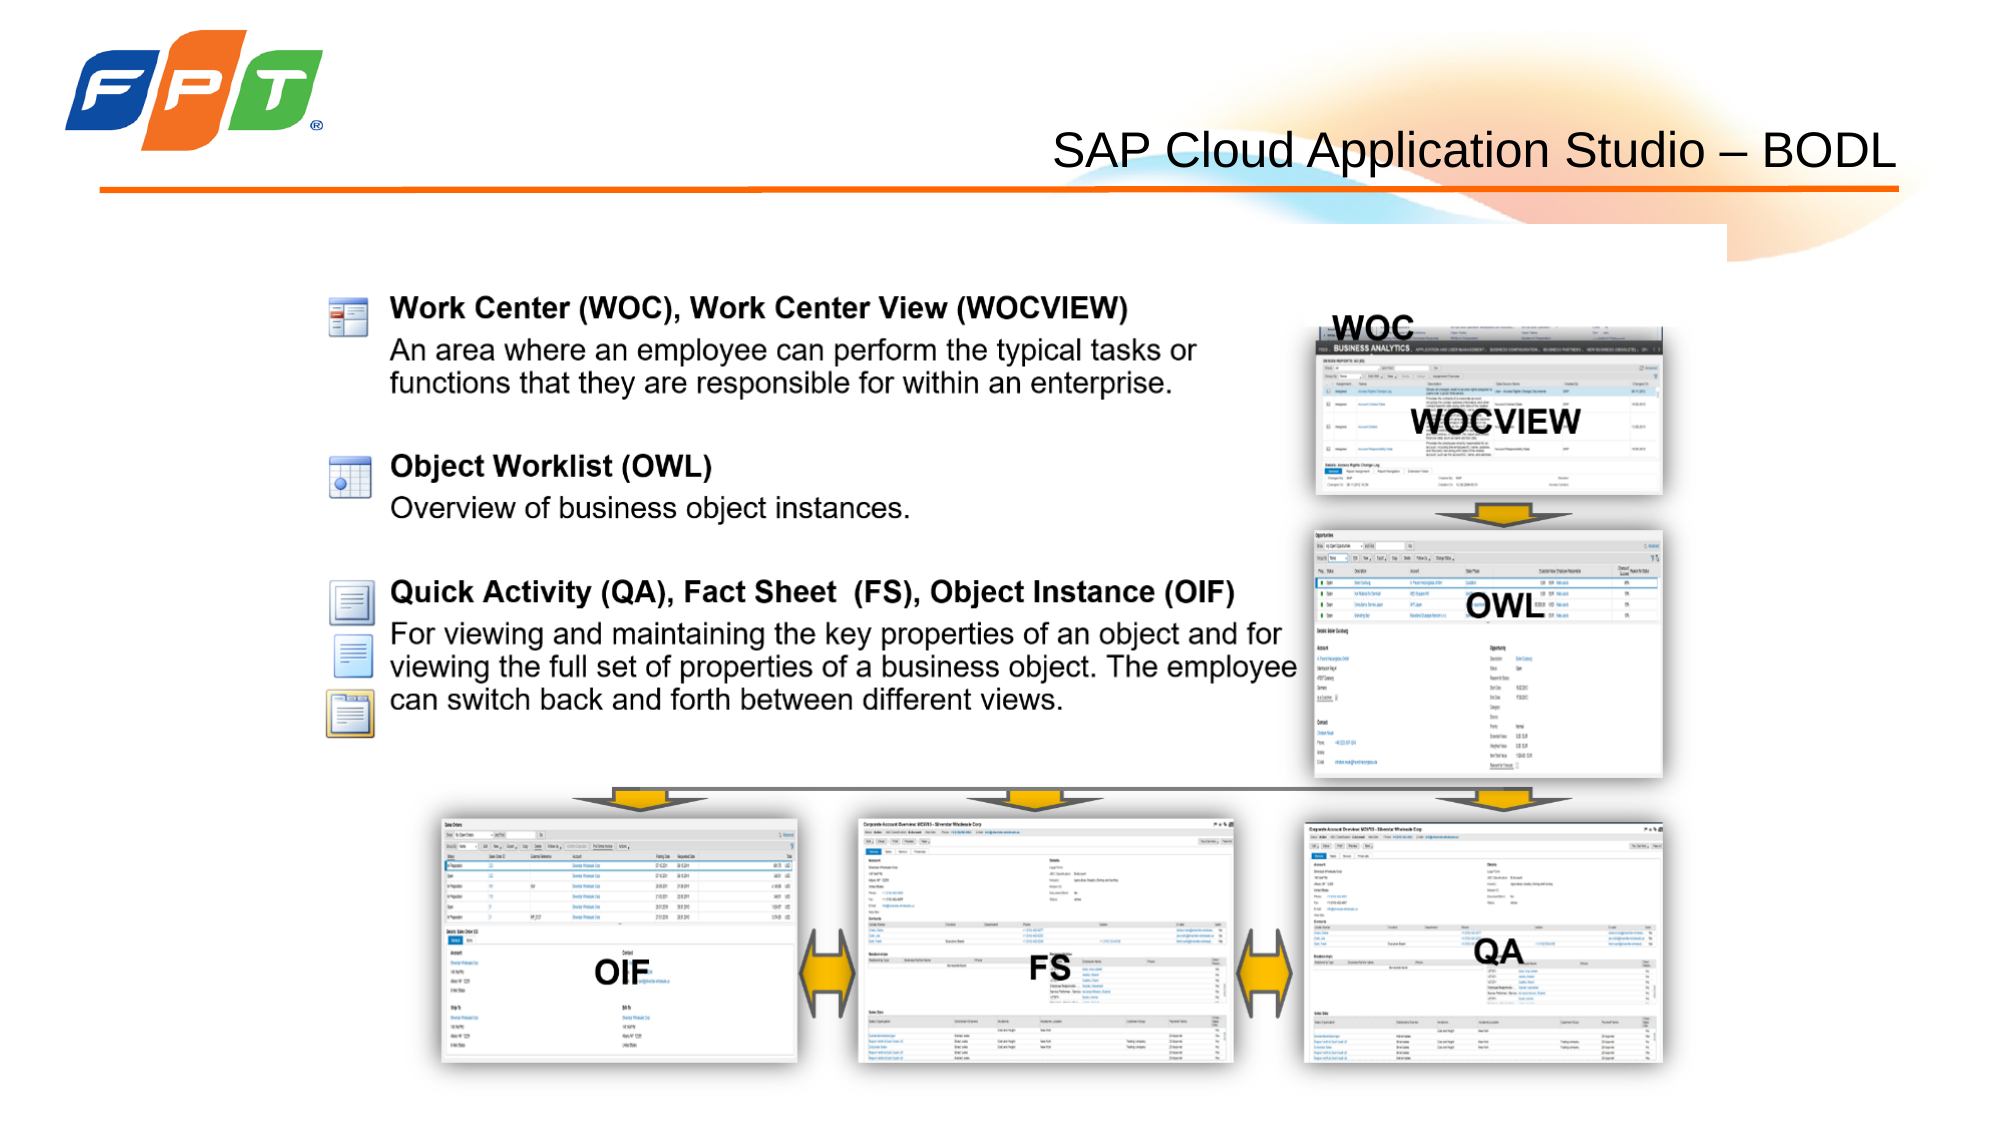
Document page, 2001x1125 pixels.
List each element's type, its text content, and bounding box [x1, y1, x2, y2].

picture [55, 18, 1930, 1101]
title SAP Cloud Application Studio – BODL [500, 62, 1913, 175]
